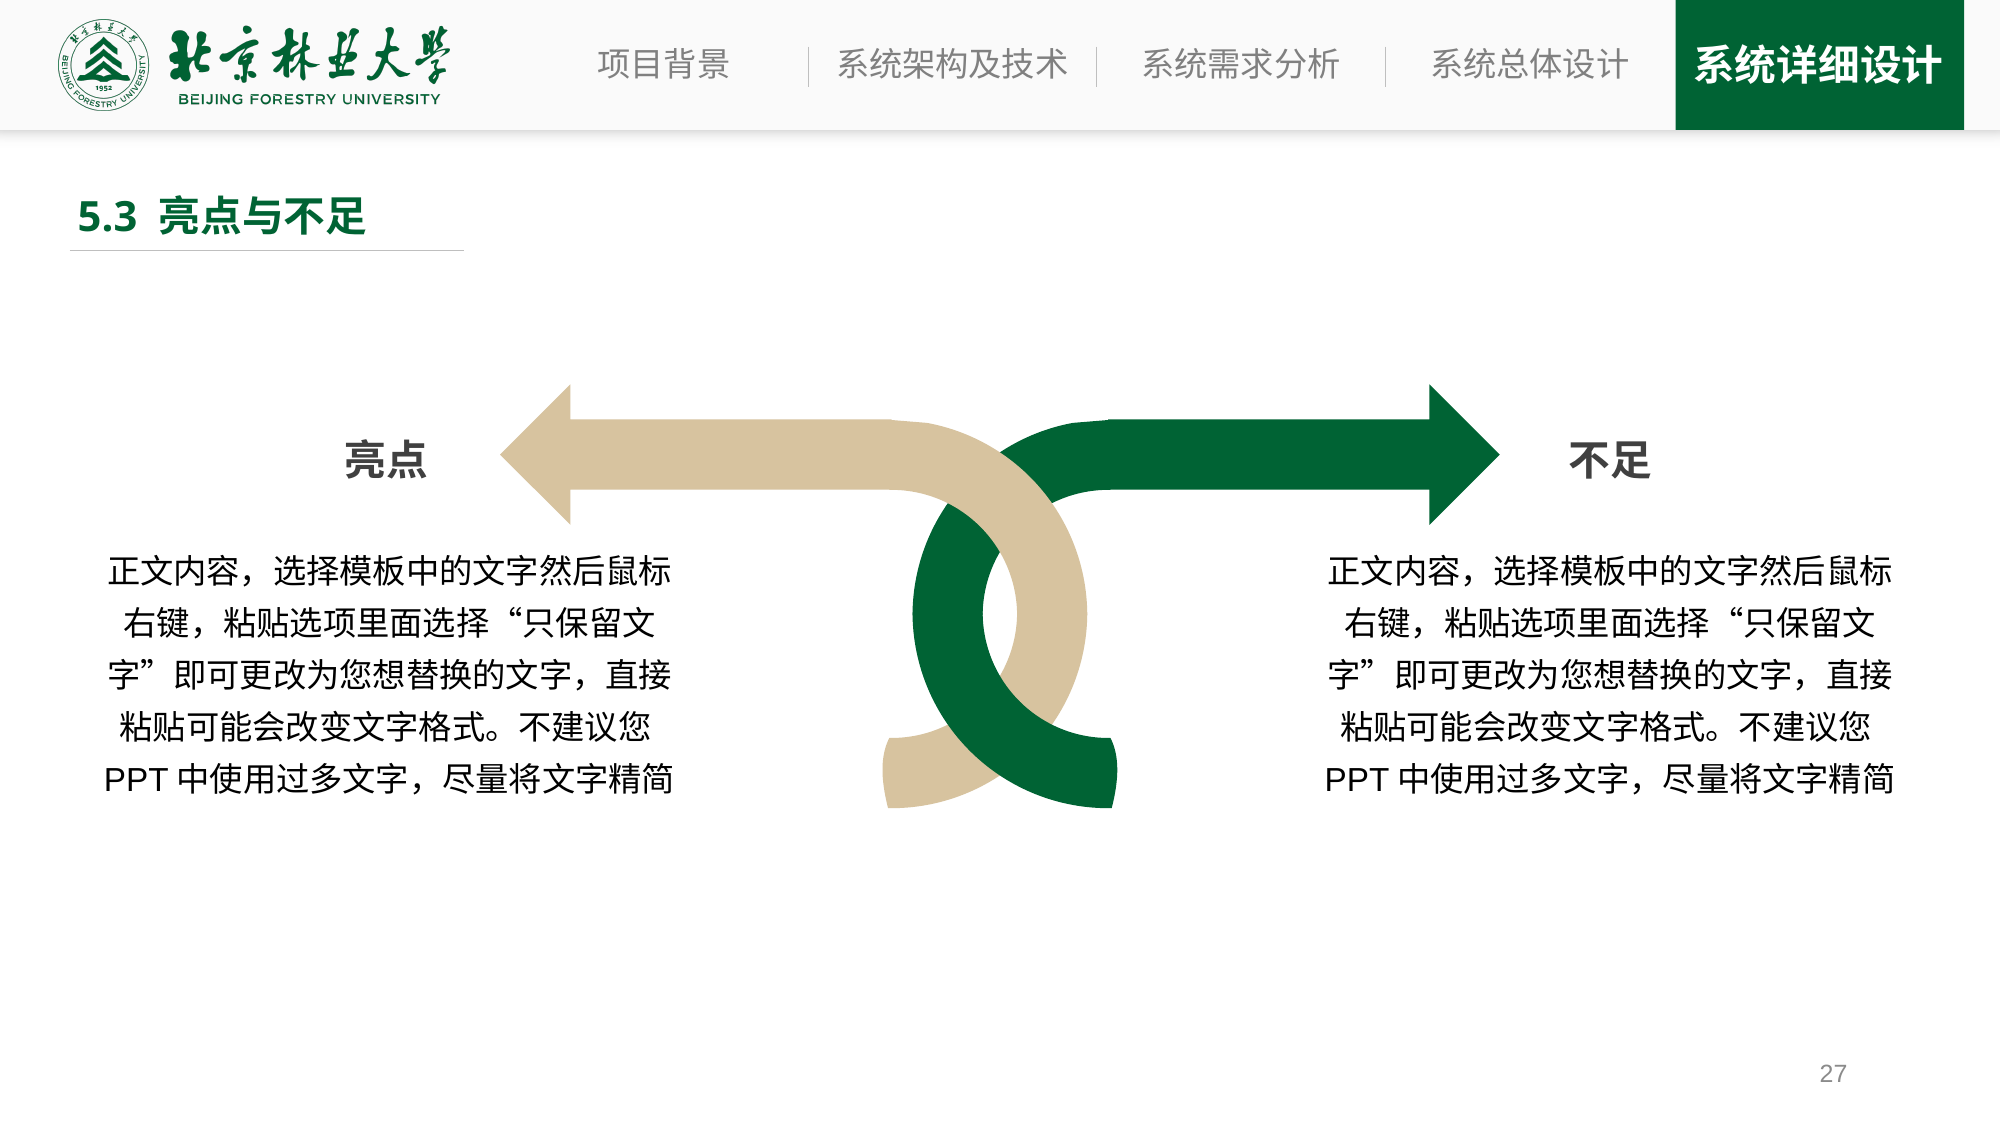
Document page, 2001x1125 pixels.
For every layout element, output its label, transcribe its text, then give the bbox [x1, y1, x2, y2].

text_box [91, 426, 688, 796]
picture [0, 0, 2000, 155]
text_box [500, 384, 1500, 809]
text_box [1312, 426, 1909, 796]
text_box 5.3 亮点与不足 [77, 181, 702, 248]
slide_number 27 [1412, 1042, 1863, 1103]
